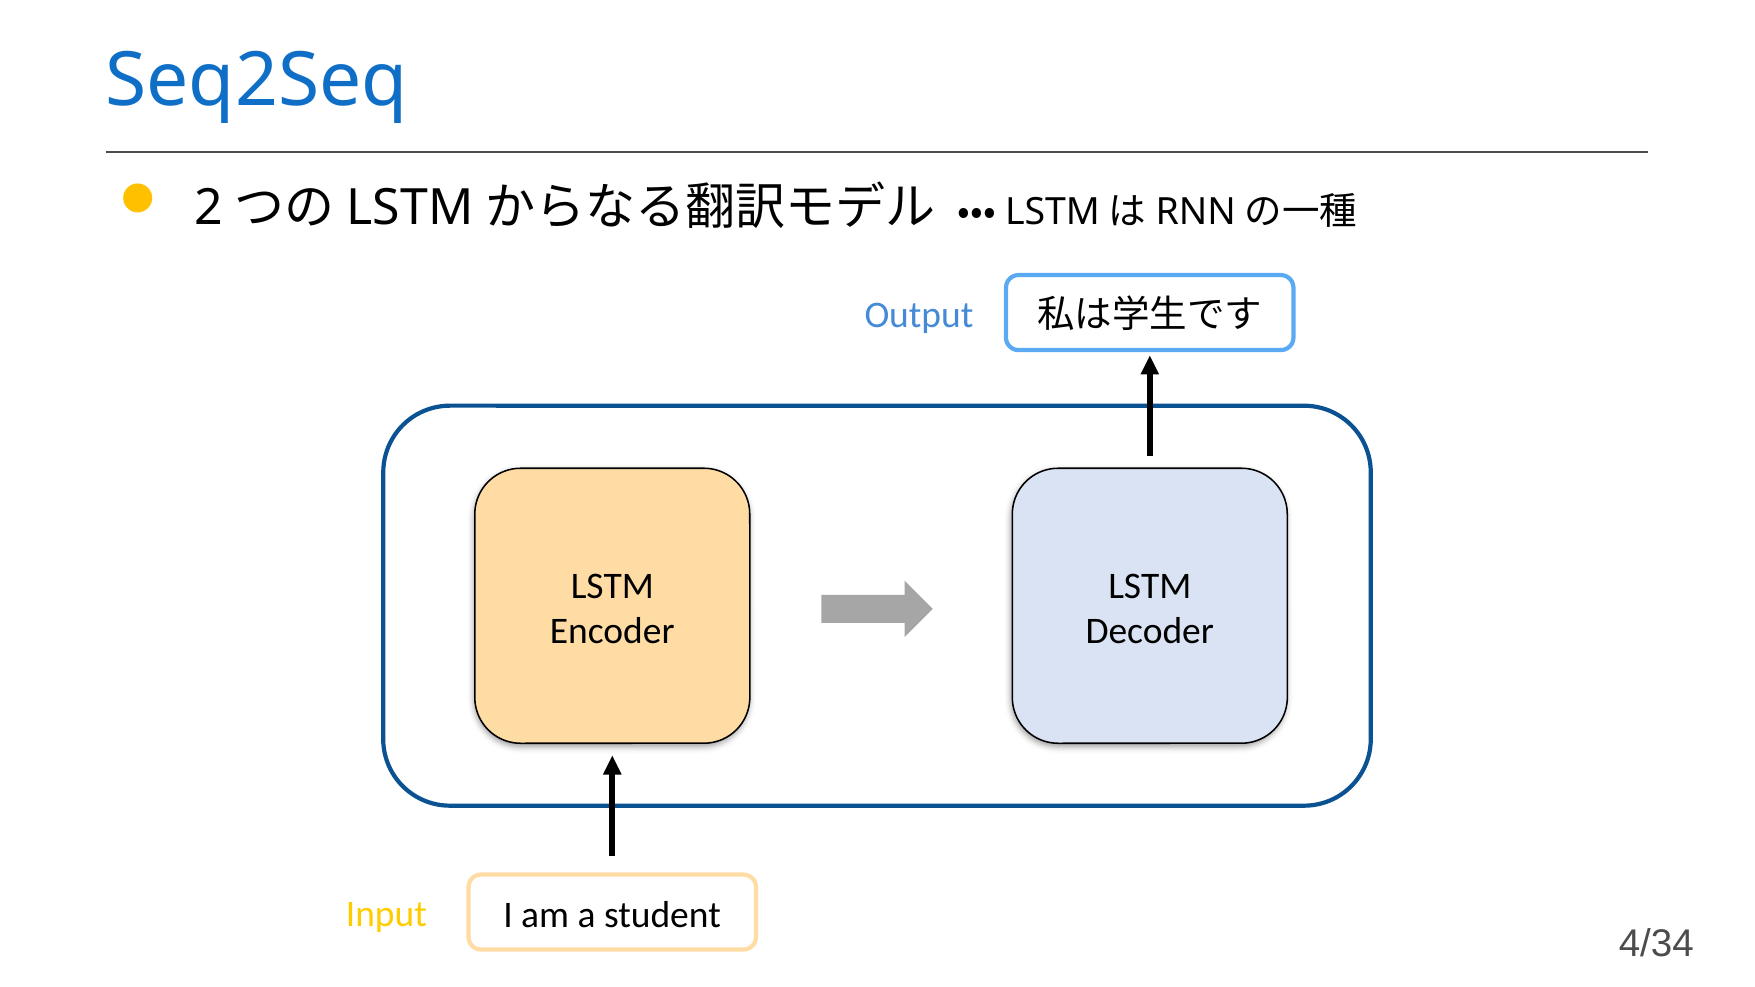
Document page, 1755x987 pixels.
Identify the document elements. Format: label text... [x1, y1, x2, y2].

text_box [381, 403, 1373, 808]
title Seq2Seq [105, 30, 1653, 122]
list 2つのLSTMからなる翻訳モデル ・・・LSTMはRNNの一種 [119, 174, 1465, 235]
text_box Output [849, 282, 1007, 342]
slide_number 4/34 [1614, 917, 1740, 965]
text_box 私は学生です [1004, 272, 1296, 353]
text_box Input [331, 881, 469, 942]
text_box I am a student [467, 872, 759, 952]
text_box [819, 578, 935, 639]
